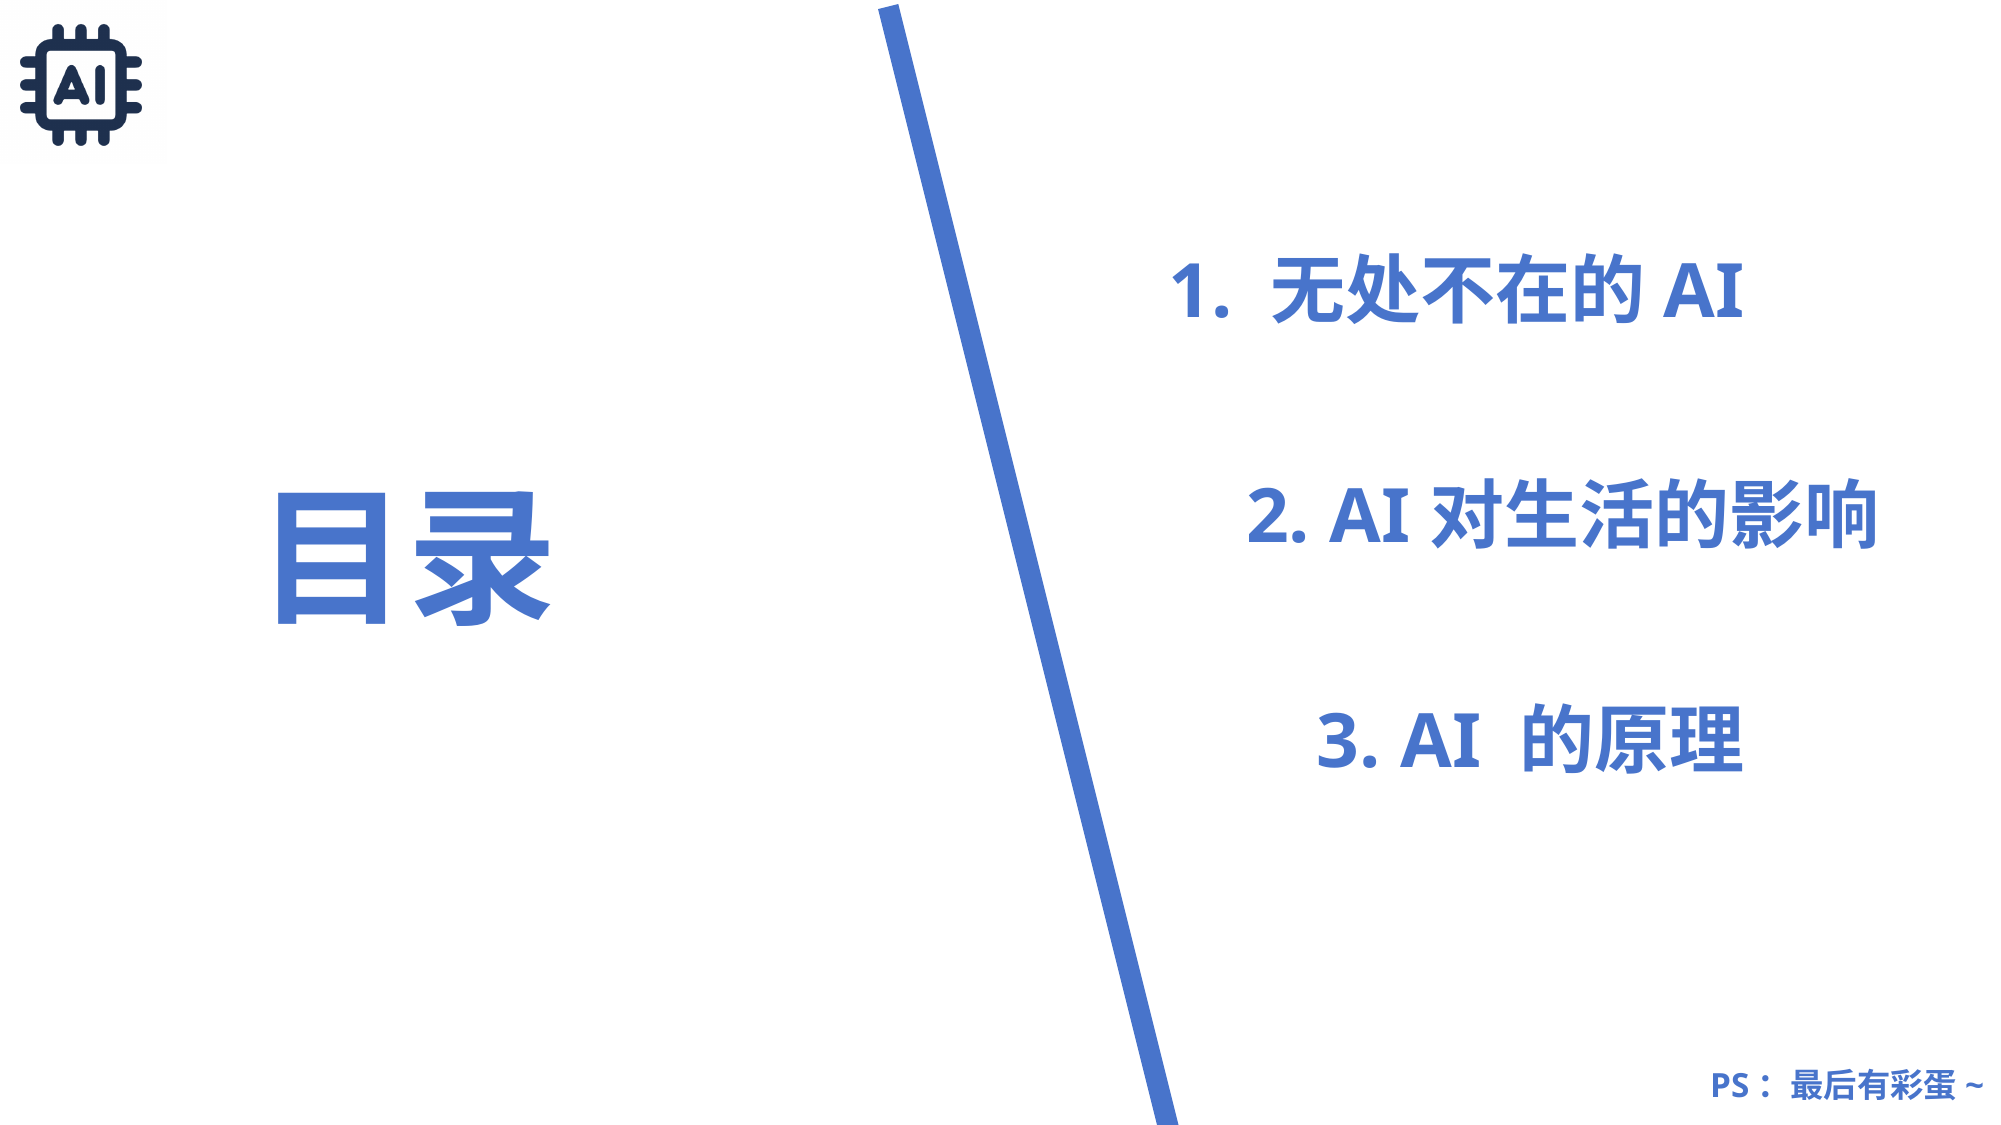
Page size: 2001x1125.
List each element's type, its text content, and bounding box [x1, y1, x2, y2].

text_box [1171, 224, 1837, 341]
text_box 目录 [242, 455, 647, 650]
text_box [887, 6, 1171, 1125]
text_box 1. 无处不在的AI [1171, 234, 1821, 340]
text_box 2. AI对生活的影响 [1231, 459, 1898, 565]
picture [0, 0, 167, 165]
text_box PS：最后有彩蛋~ [1695, 1057, 2000, 1112]
text_box 3. AI 的原理 [1301, 685, 1969, 790]
